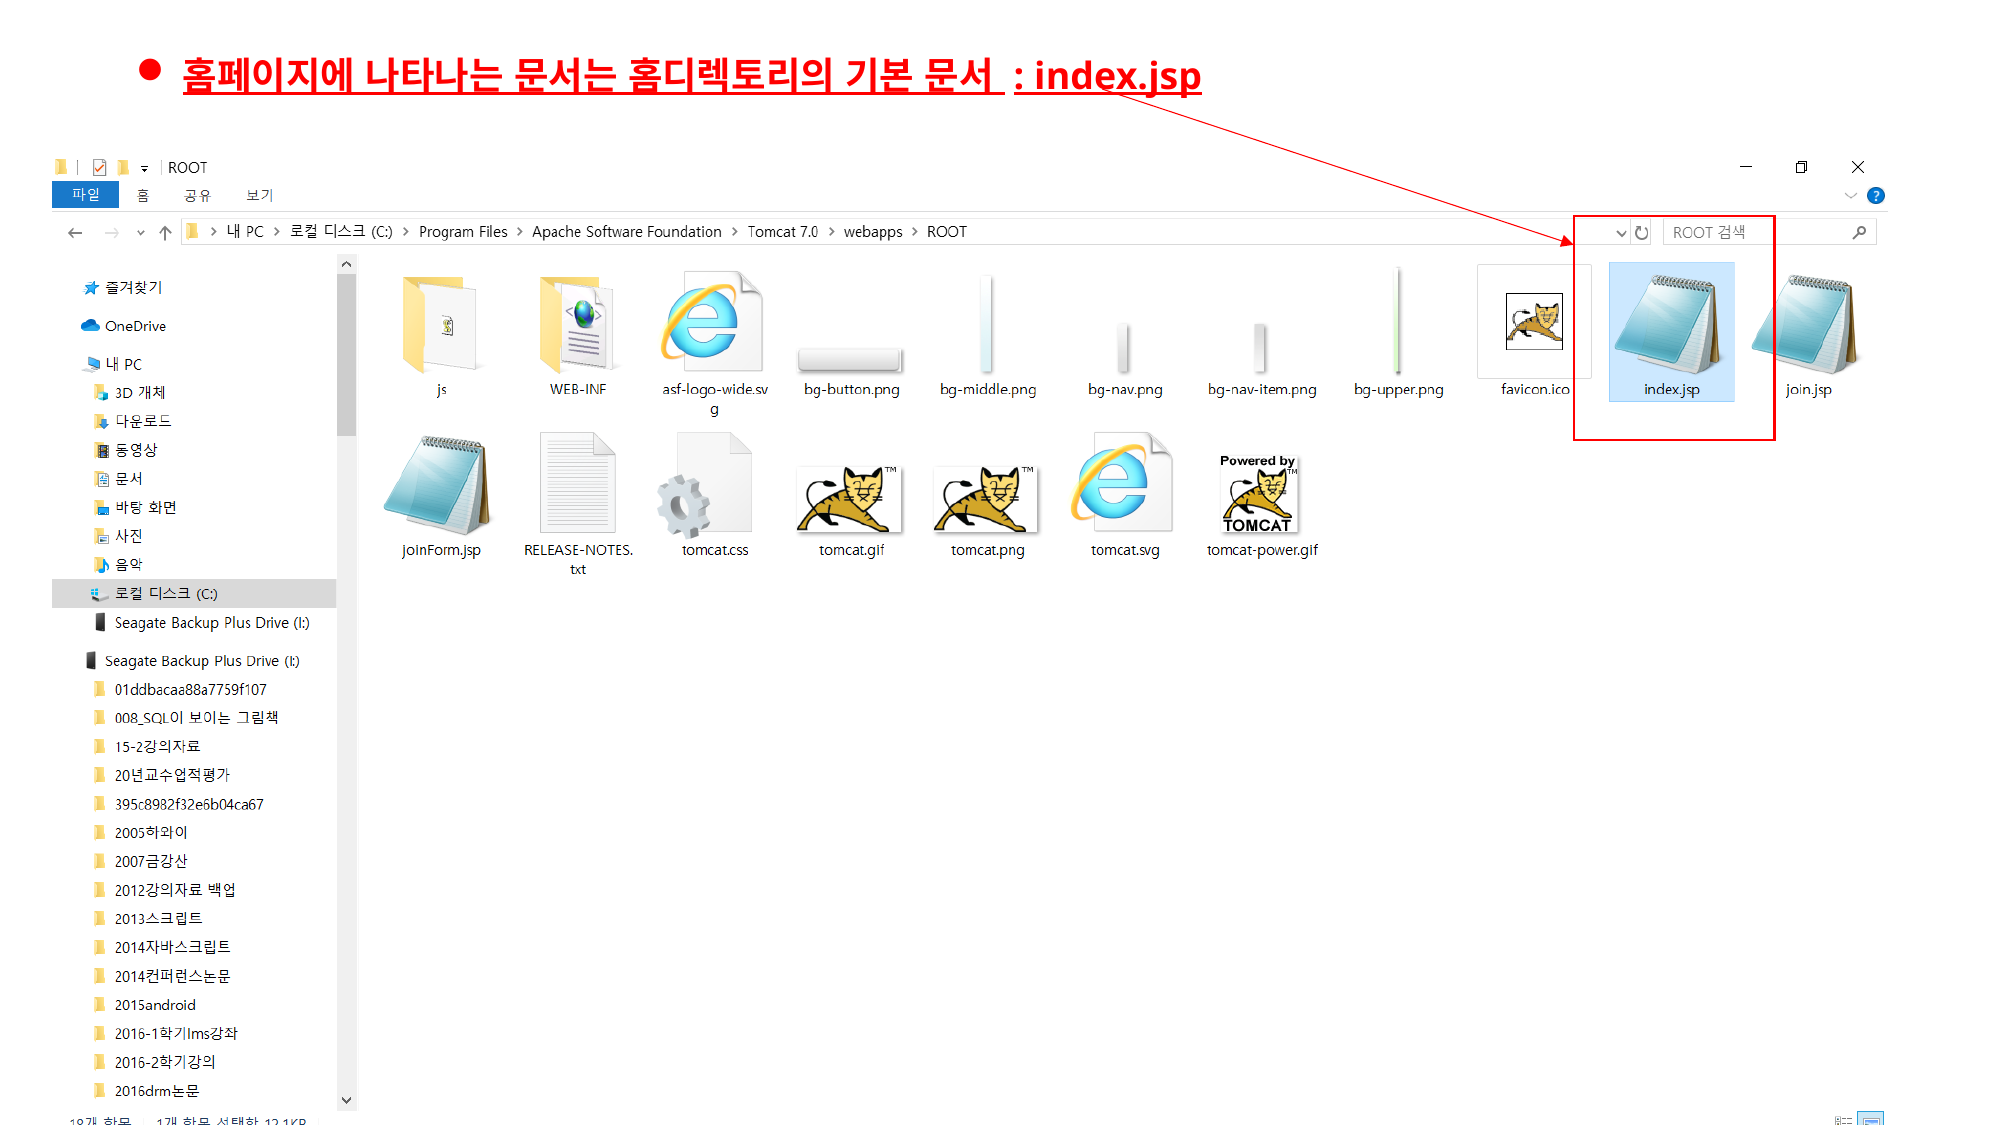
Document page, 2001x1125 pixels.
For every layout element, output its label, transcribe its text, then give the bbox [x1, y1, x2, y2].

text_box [1102, 89, 1574, 245]
text_box 홈페이지에 나타나는 문서는 홈디렉토리의 기본 문서 : index.jsp [121, 44, 1218, 105]
picture [52, 153, 1888, 1125]
